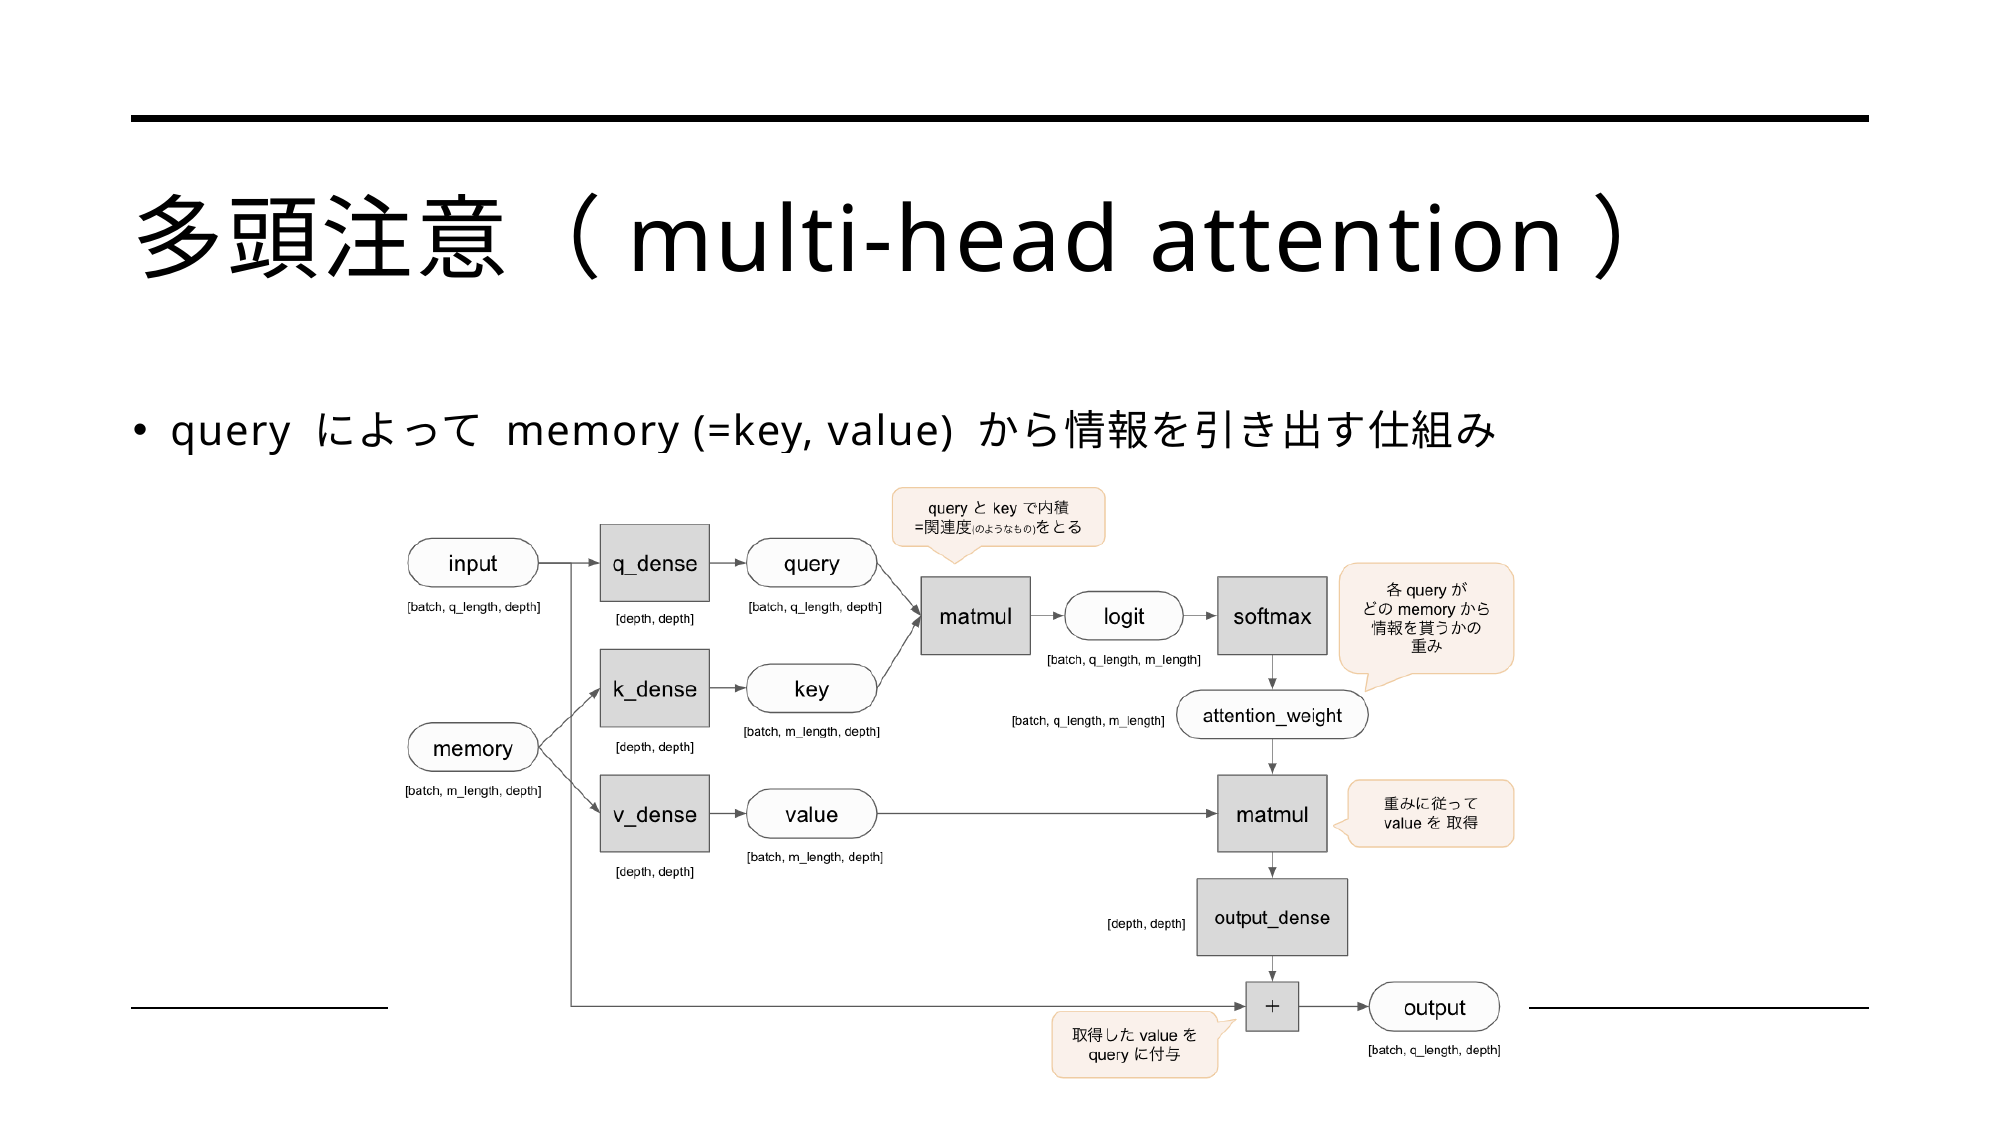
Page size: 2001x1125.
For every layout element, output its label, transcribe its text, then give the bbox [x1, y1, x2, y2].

list query によって memory (=key, value) から情報を引き出す仕組み [114, 376, 1869, 973]
title 多頭注意（multi-head attention） [114, 151, 1869, 376]
picture [388, 453, 1529, 1093]
